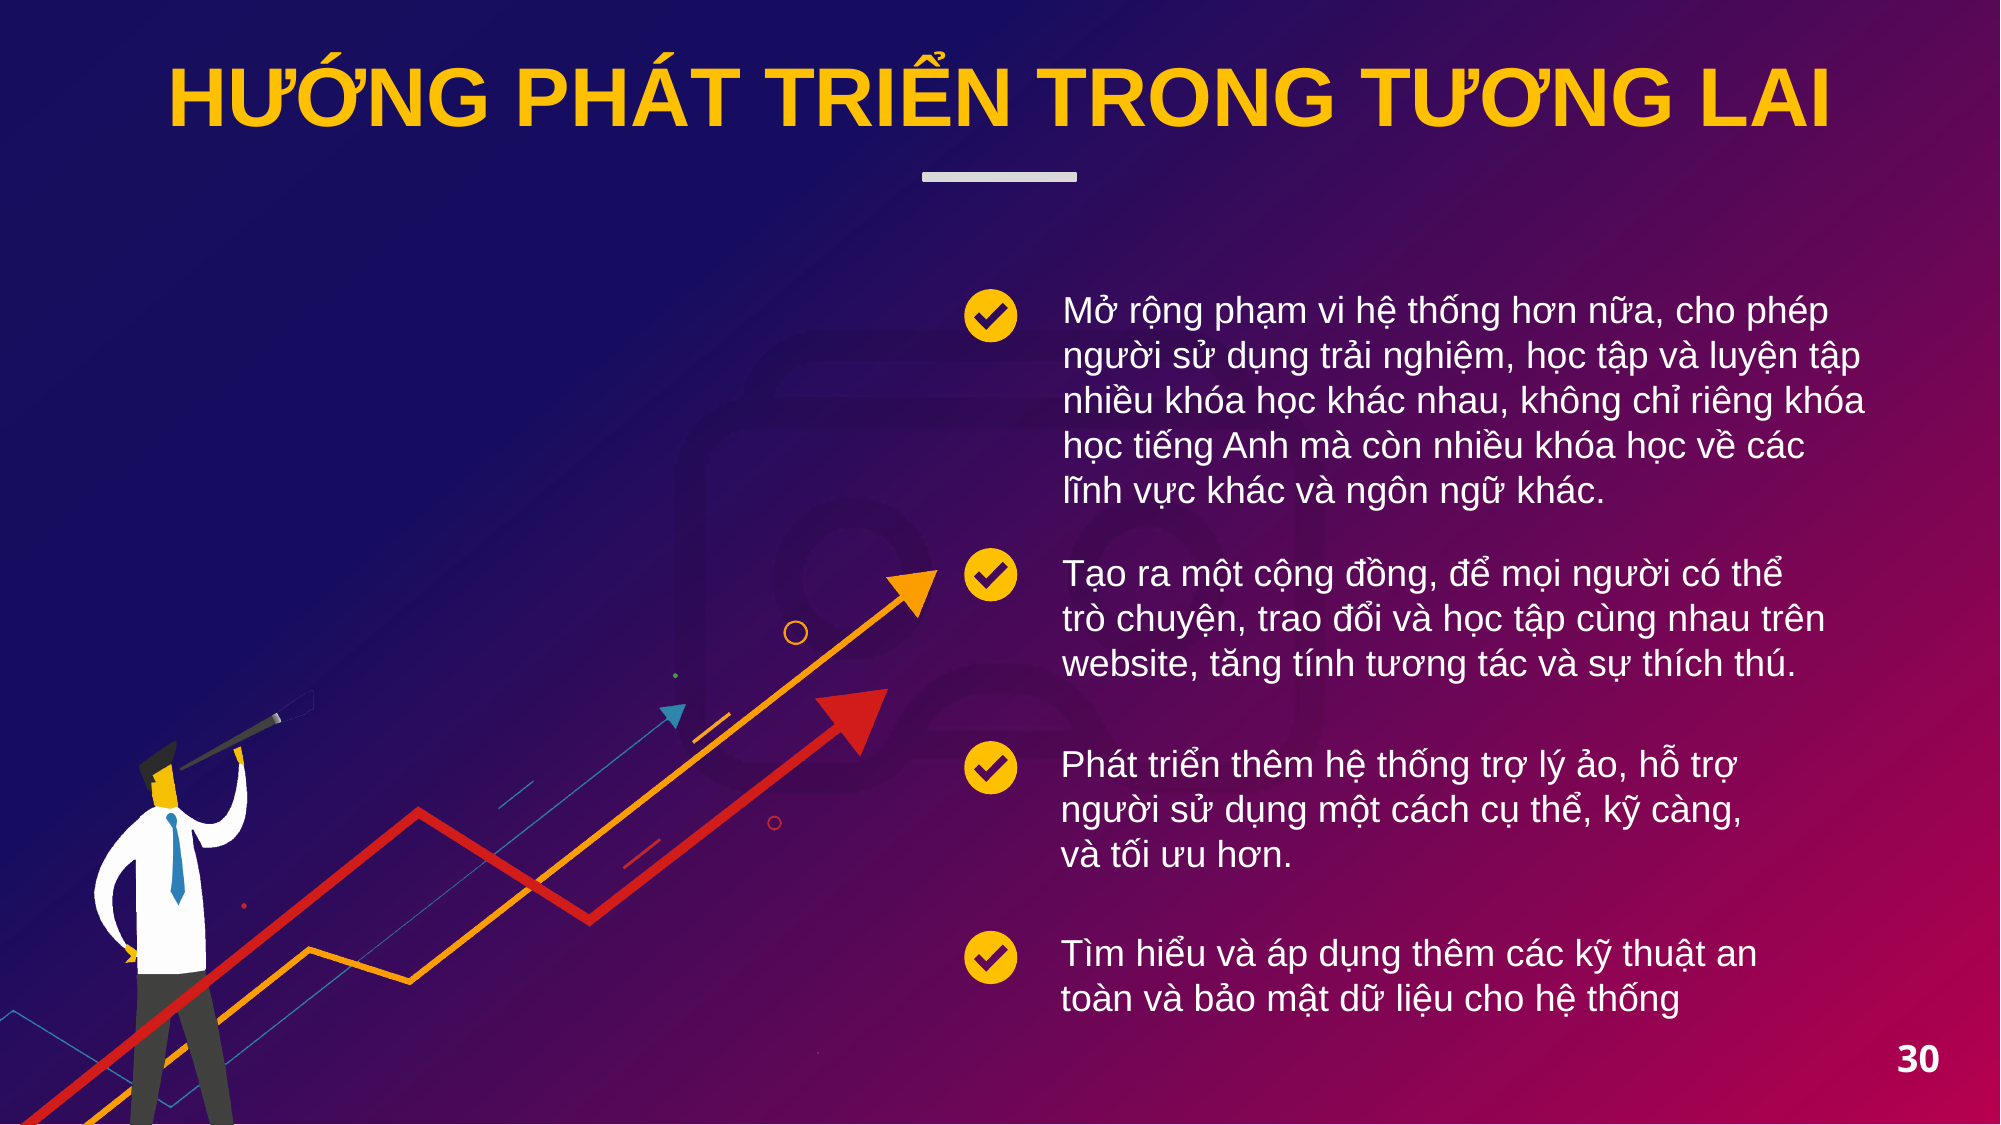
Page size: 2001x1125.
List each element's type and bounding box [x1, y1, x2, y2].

text_box [967, 543, 1854, 693]
text_box [967, 923, 1799, 1028]
text_box [968, 281, 1885, 521]
picture [0, 0, 2000, 1125]
text_box [967, 734, 1799, 883]
